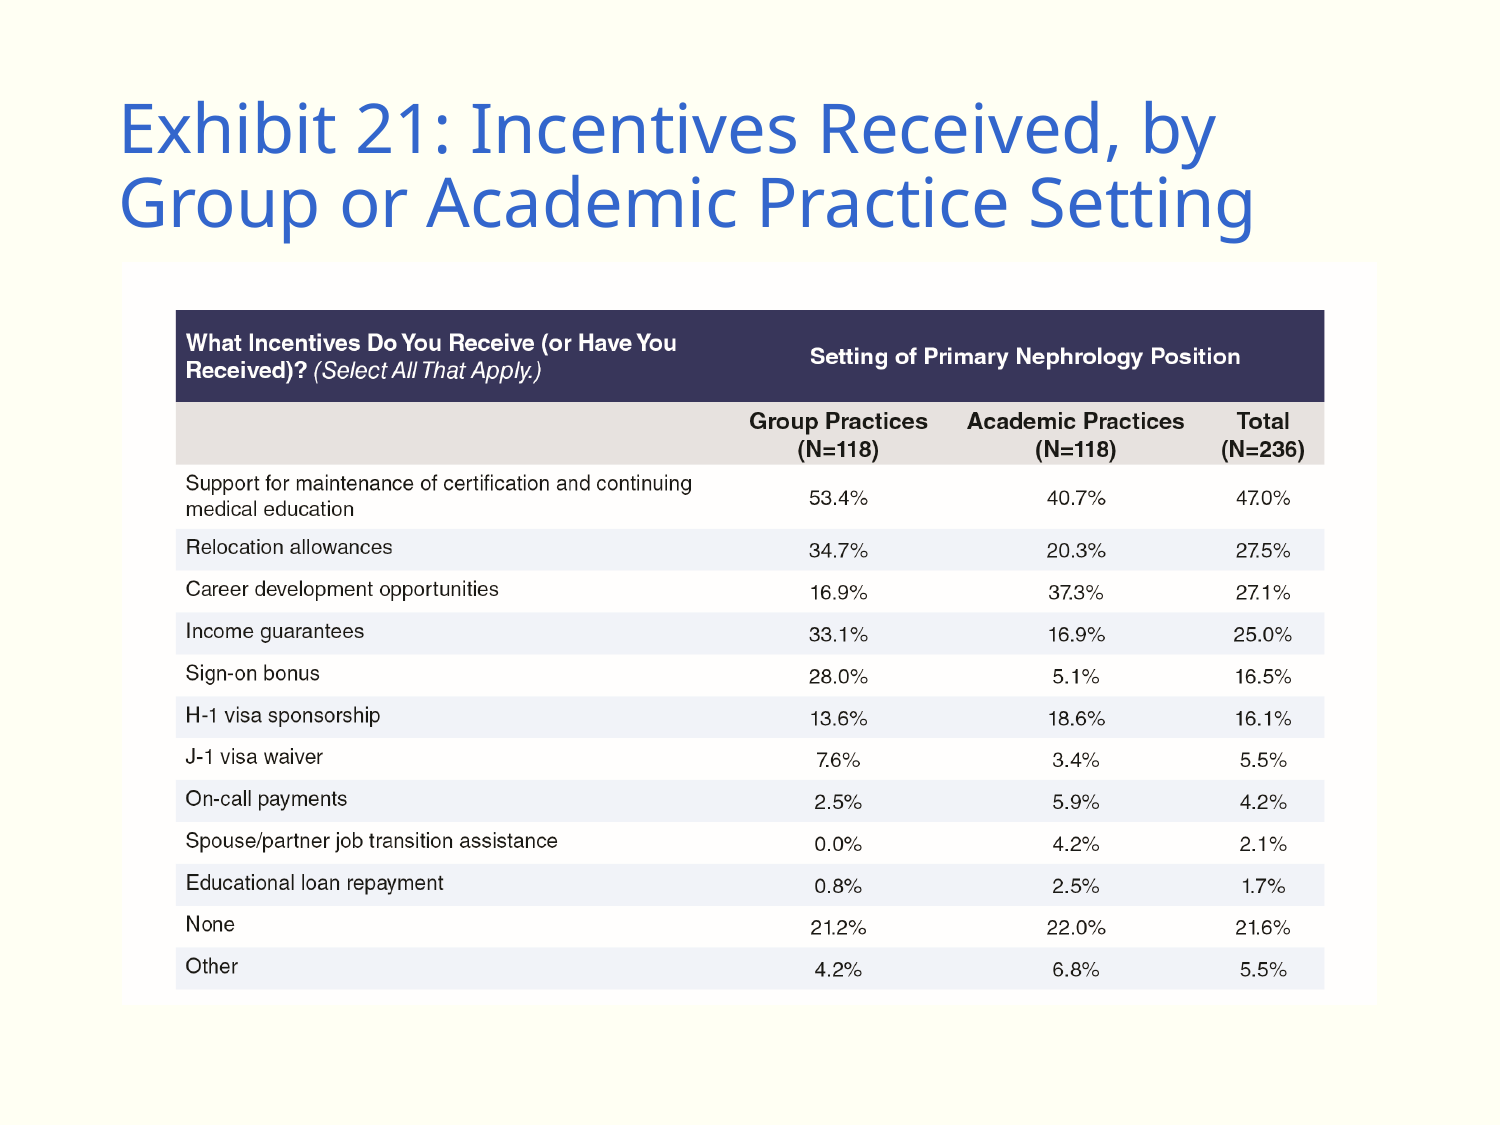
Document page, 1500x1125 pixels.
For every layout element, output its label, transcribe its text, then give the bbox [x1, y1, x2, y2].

title Exhibit 21: Incentives Received, by Group or Academic Practice Setting [103, 59, 1397, 278]
picture [122, 262, 1378, 1005]
